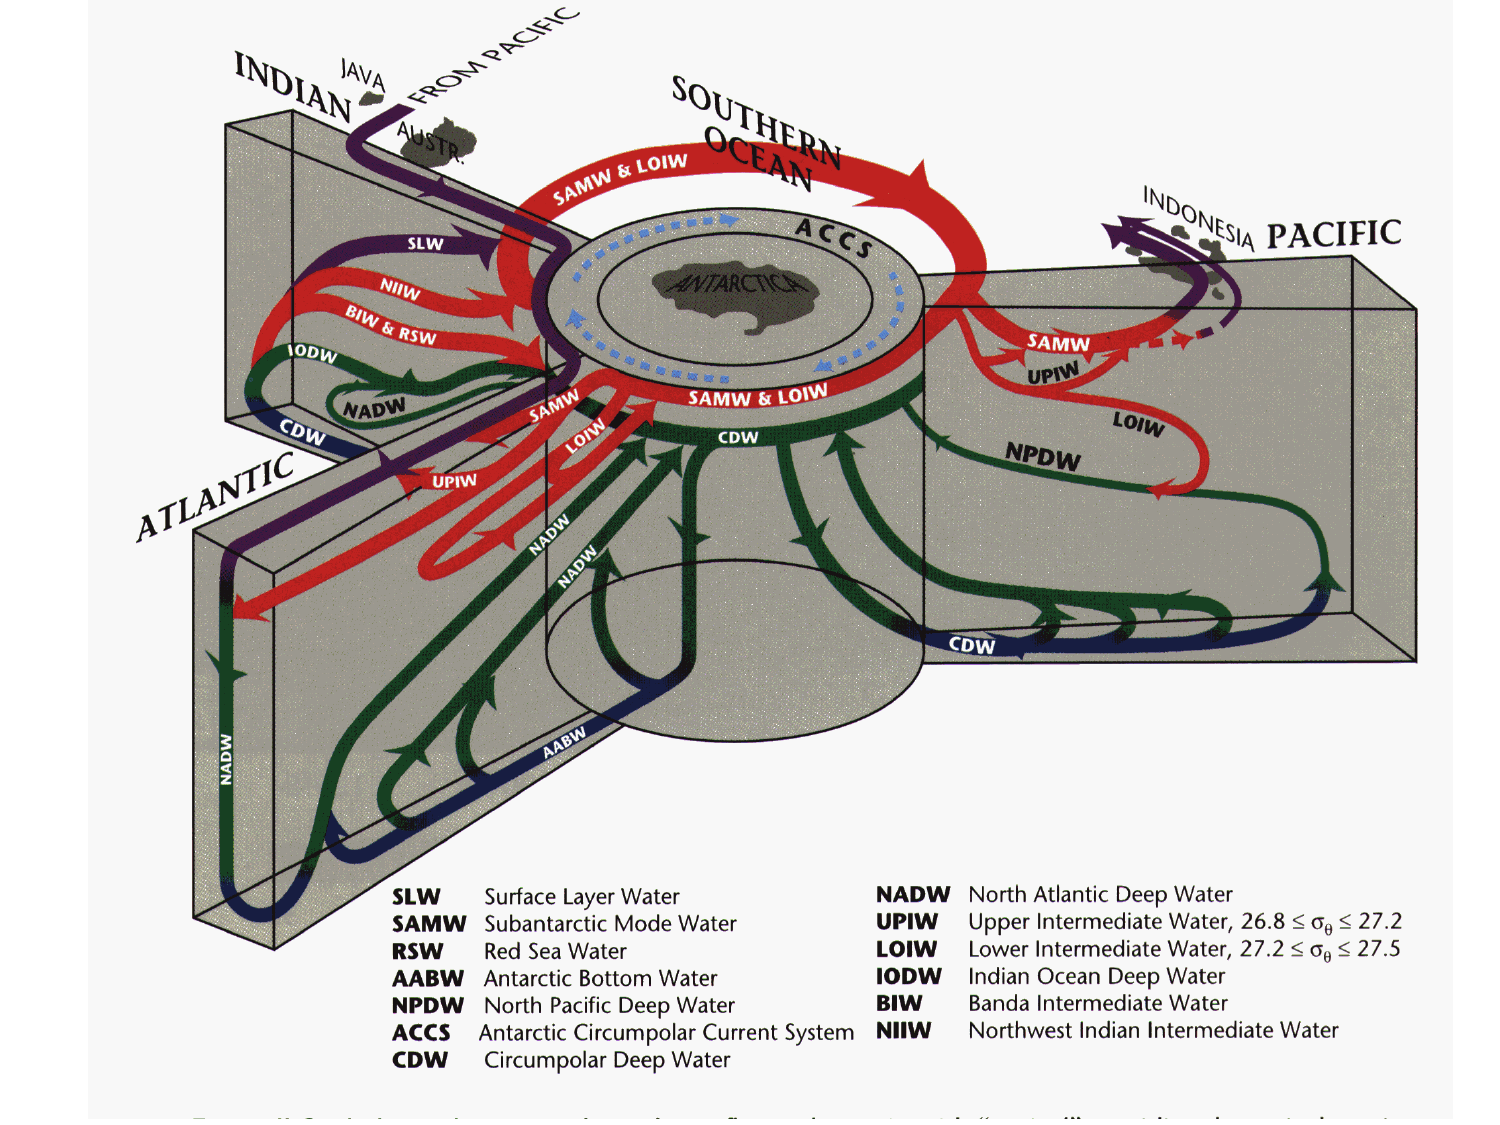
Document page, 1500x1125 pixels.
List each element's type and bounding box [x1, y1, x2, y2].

list [88, 0, 1454, 1119]
